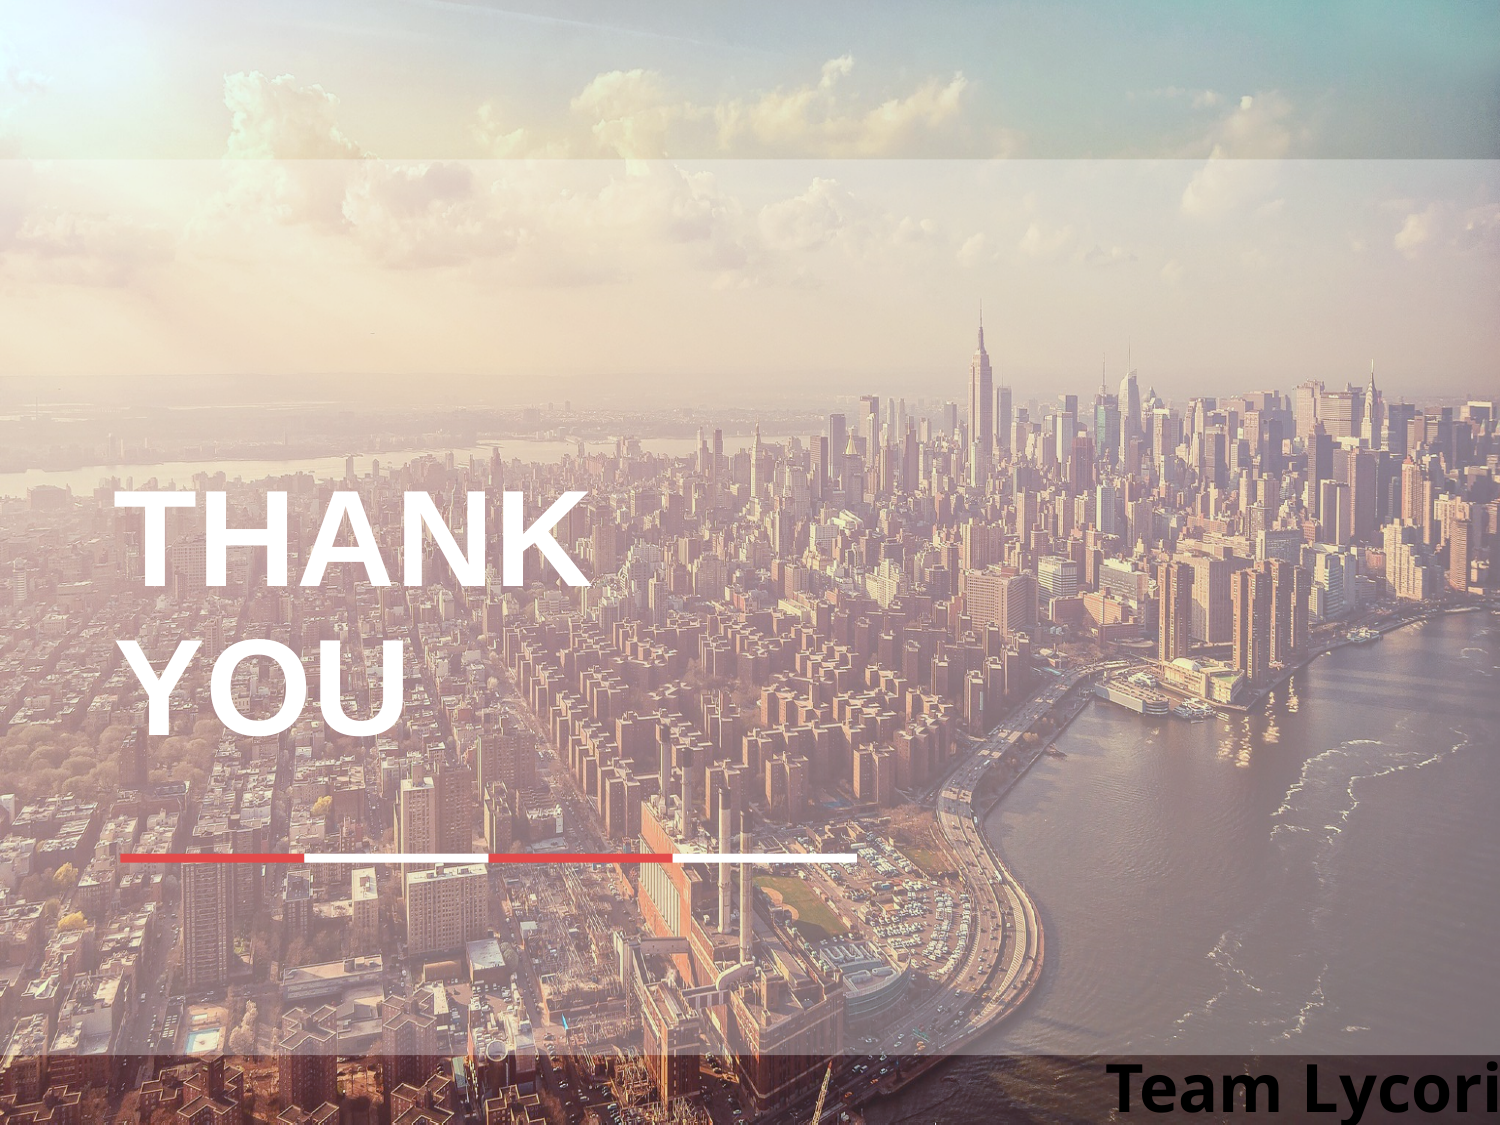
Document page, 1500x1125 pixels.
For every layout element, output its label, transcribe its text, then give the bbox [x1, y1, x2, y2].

picture [0, 0, 1500, 159]
picture [0, 1056, 1090, 1125]
title THANK YOU [98, 432, 879, 773]
text_box Team Lycoris [1090, 1038, 1500, 1125]
